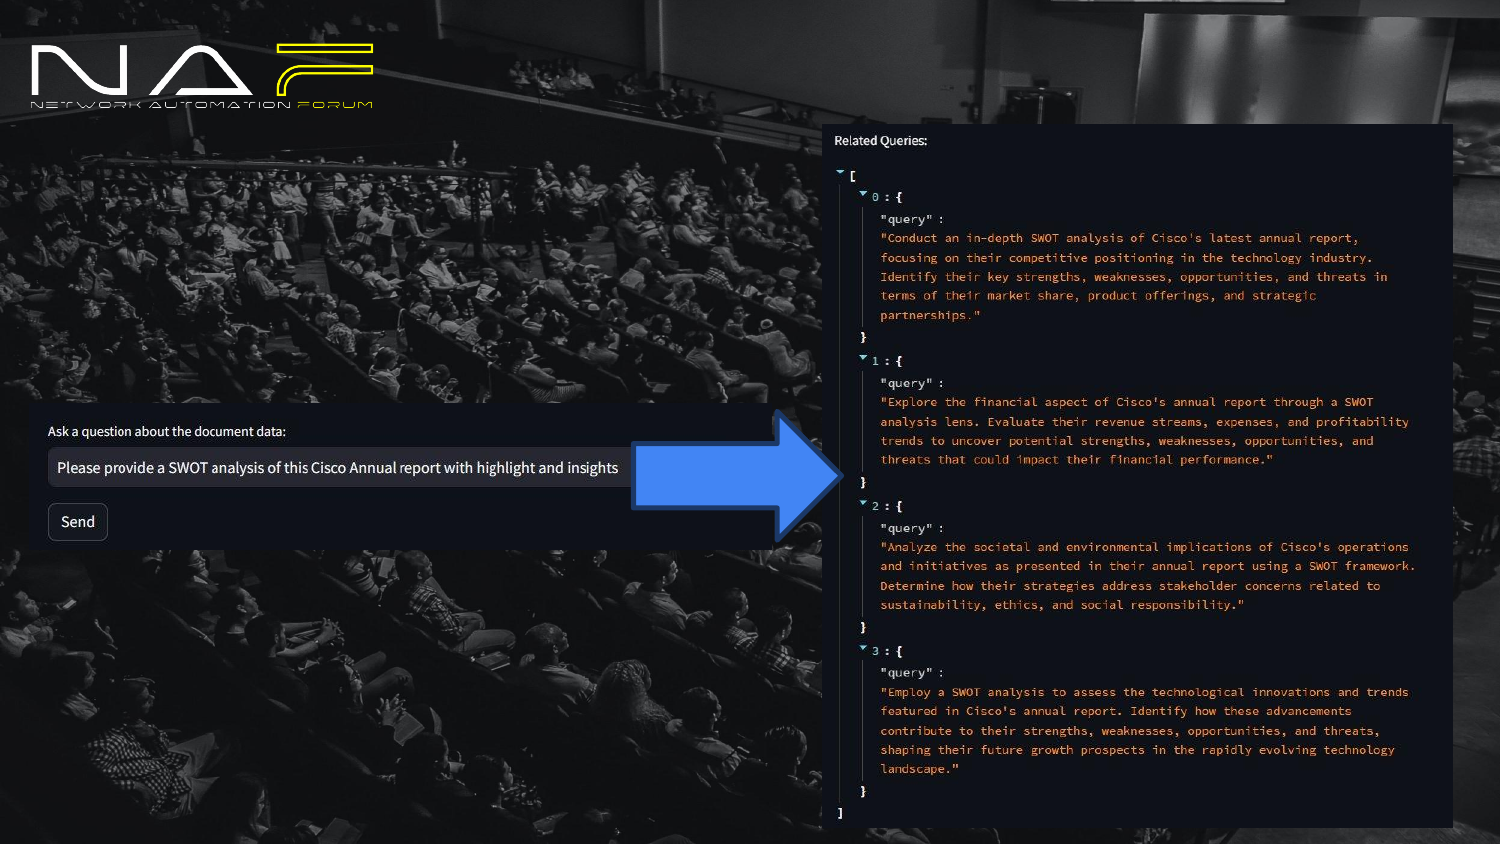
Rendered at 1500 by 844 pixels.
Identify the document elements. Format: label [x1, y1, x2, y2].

text_box [776, 411, 817, 541]
picture [0, 0, 1500, 844]
